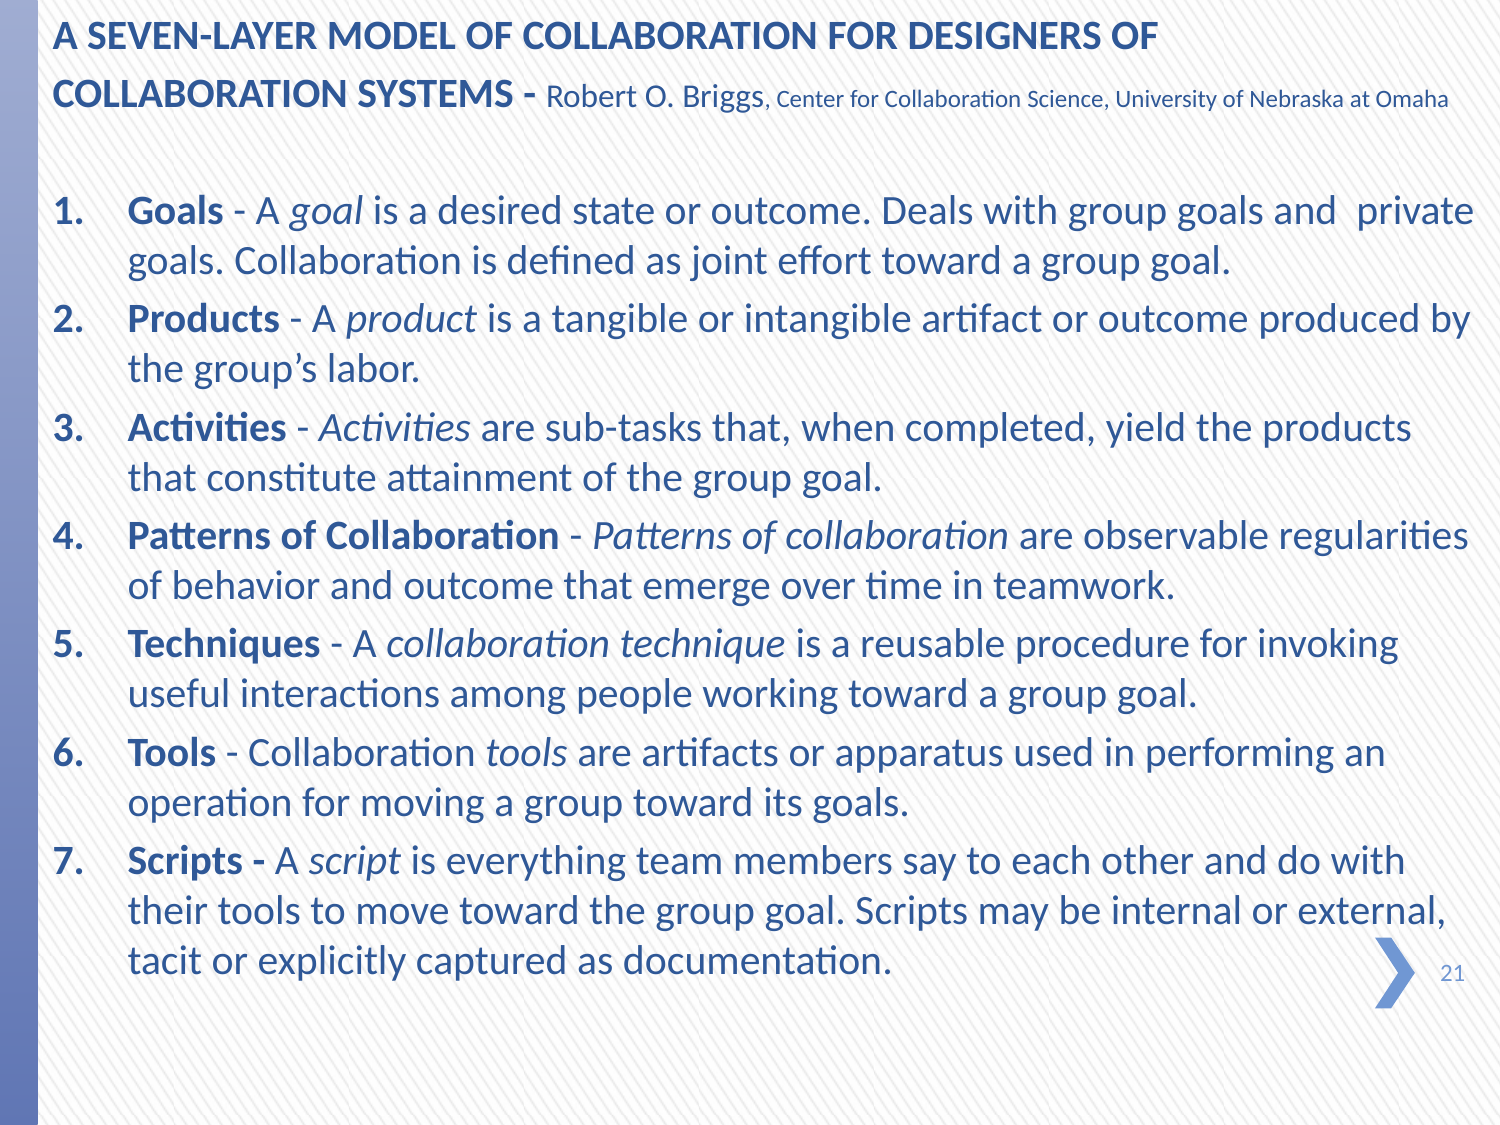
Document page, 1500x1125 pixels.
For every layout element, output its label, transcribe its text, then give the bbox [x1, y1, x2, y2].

slide_number 21 [1425, 941, 1488, 1002]
subtitle A SEVEN-LAYER MODEL OF COLLABORATION FOR DESIGNERS OF COLLABORATION SYSTEMS - Robert O. Briggs, Center for Collaboration Science, University of Nebraska at Omaha Goals - A goal is a desired state or outcome. Deals with group goals and private goals. Collaboration is defined as joint effort toward a group goal. Products - A product is a tangible or intangible artifact or outcome produced by the group’s labor. Activities - Activities are sub-tasks that, when completed, yield the products that constitute attainment of the group goal. Patterns of Collaboration - Patterns of collaboration are observable regularities of behavior and outcome that emerge over time in teamwork. Techniques - A collaboration technique is a reusable procedure for invoking useful interactions among people working toward a group goal. Tools - Collaboration tools are artifacts or apparatus used in performing an operation for moving a group toward its goals. Scripts - A script is everything team members say to each other and do with their tools to move toward the group goal. Scripts may be internal or external, tacit or explicitly captured as documentation. [37, 0, 1500, 138]
